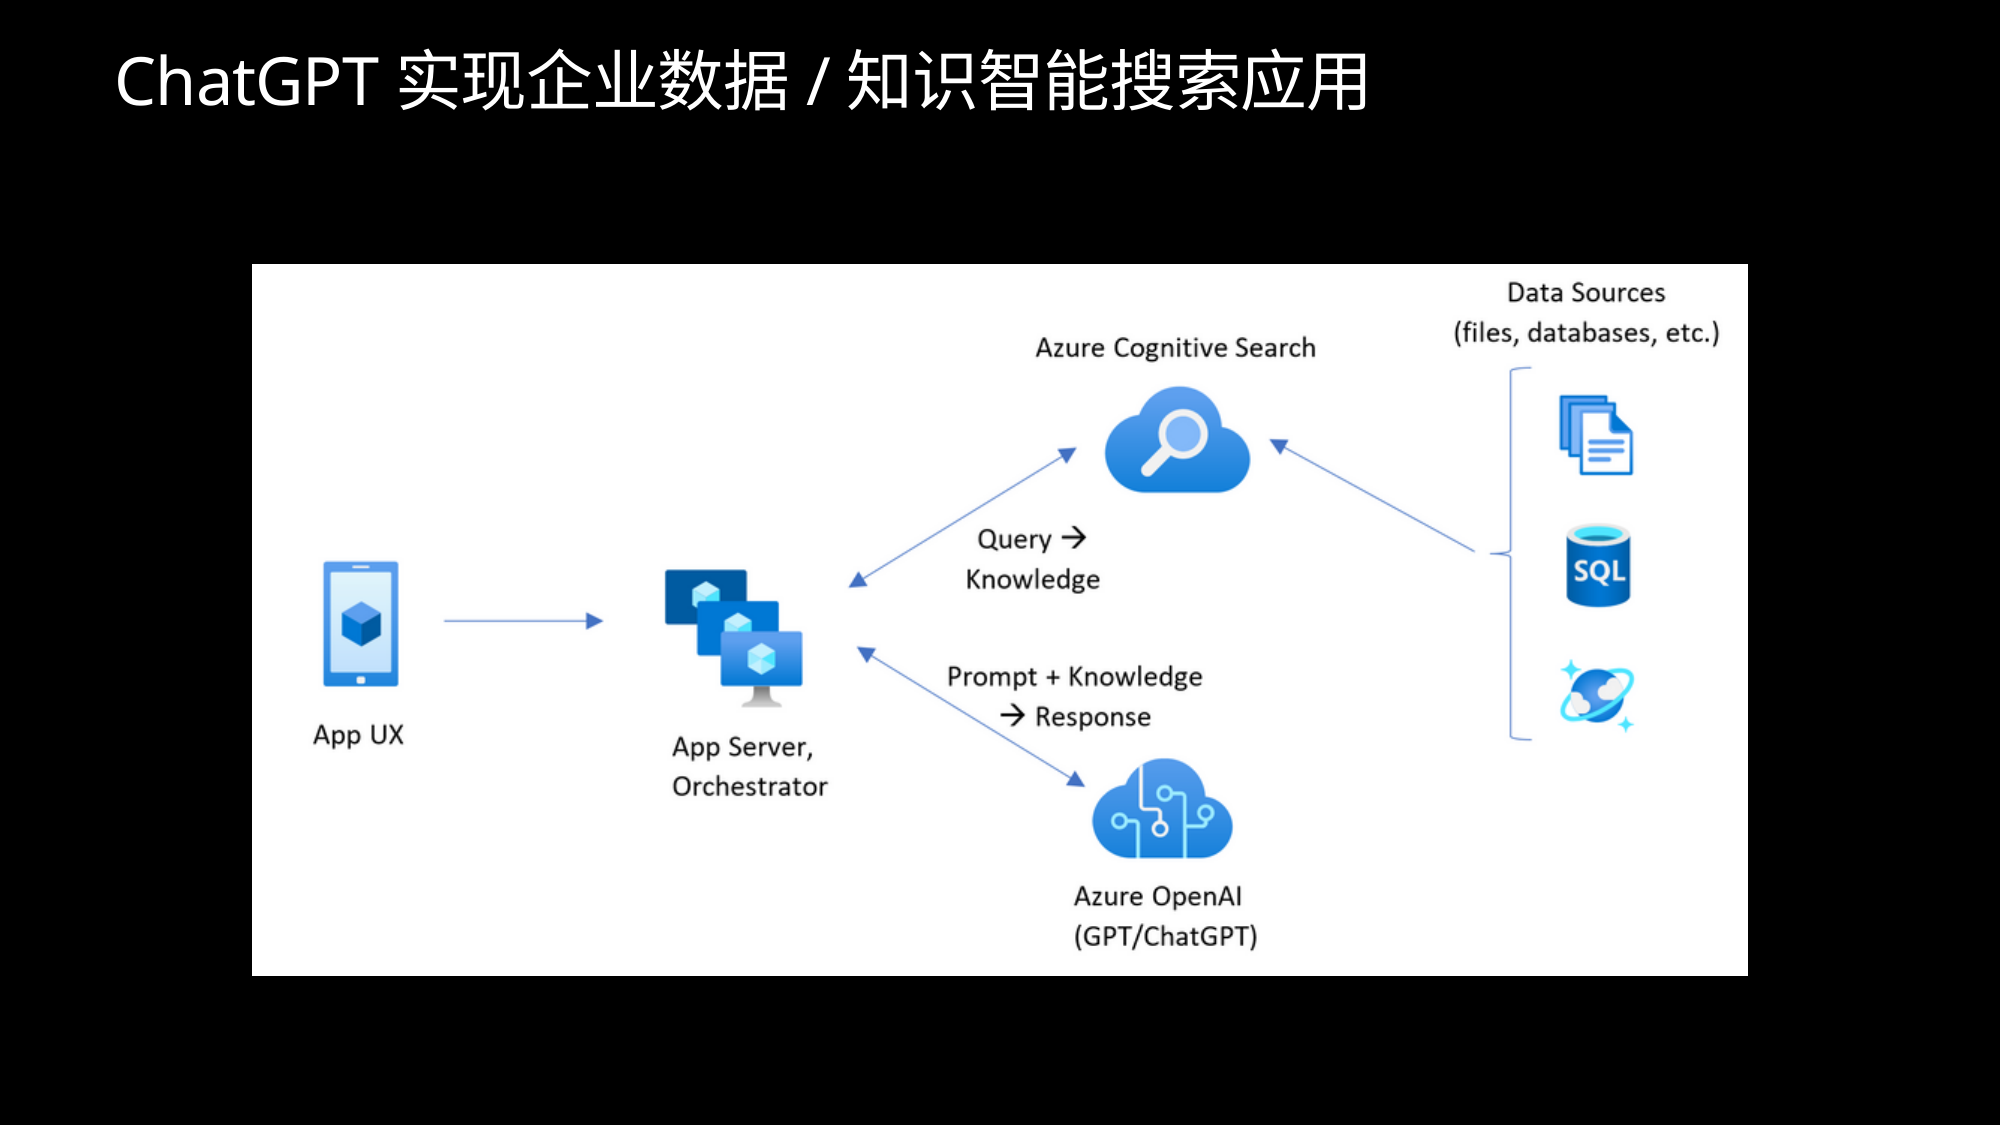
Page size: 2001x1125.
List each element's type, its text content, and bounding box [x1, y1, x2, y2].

text_box ChatGPT实现企业数据/知识智能搜索应用 [114, 38, 1922, 119]
picture [251, 264, 1749, 977]
